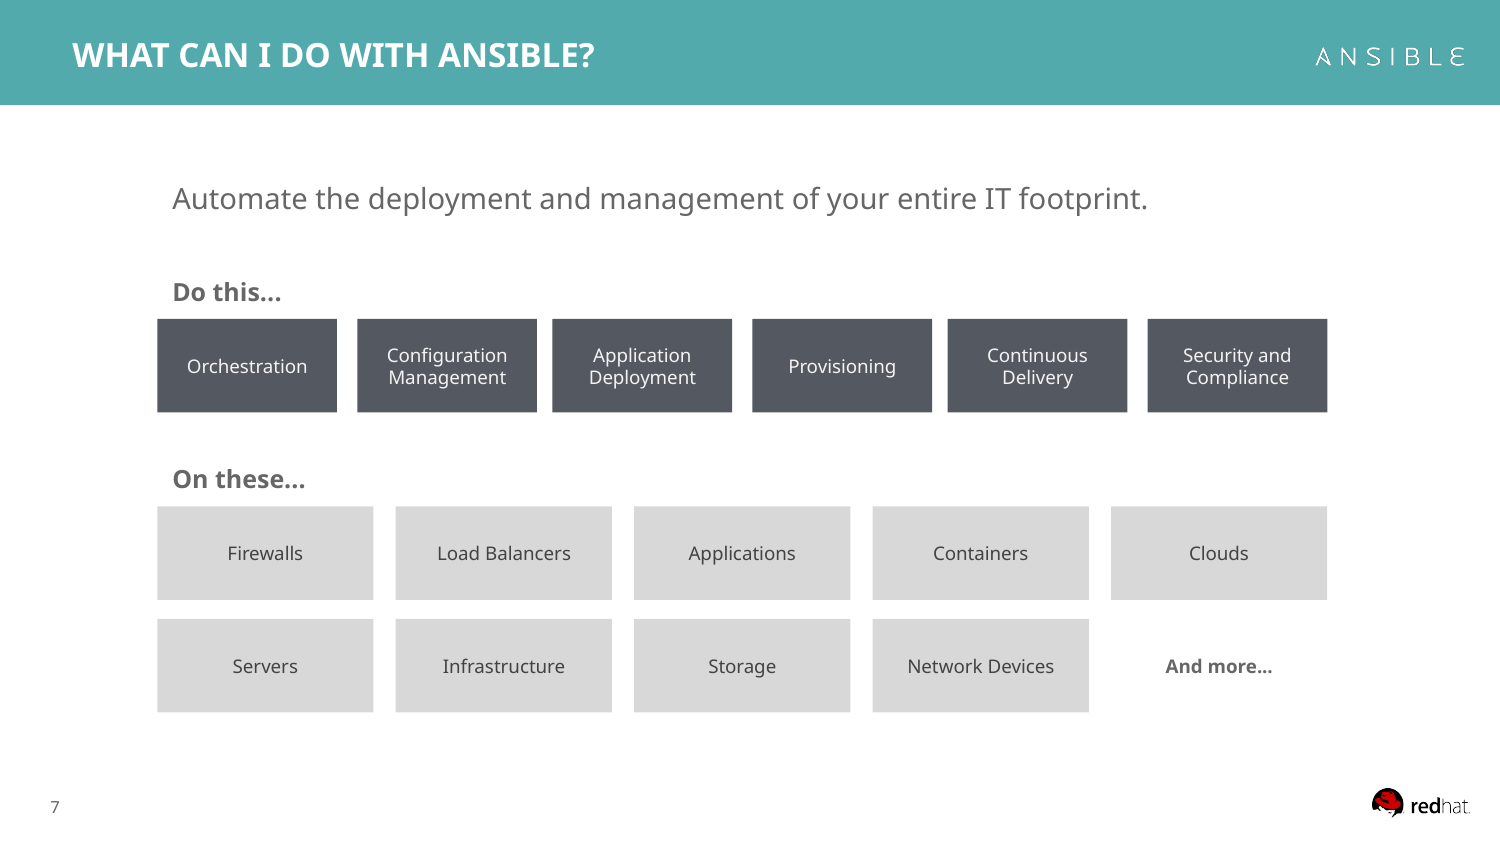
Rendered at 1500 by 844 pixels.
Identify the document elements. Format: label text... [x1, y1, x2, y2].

text_box Continuous Delivery [947, 318, 1128, 413]
text_box Storage [634, 618, 851, 713]
text_box Infrastructure [395, 618, 612, 713]
text_box Configuration Management [357, 318, 537, 413]
text_box WHAT CAN I DO WITH ANSIBLE? [57, 19, 713, 90]
text_box Provisioning [752, 318, 933, 413]
text_box And more... [1111, 618, 1328, 713]
text_box Load Balancers [395, 506, 612, 600]
text_box Application Deployment [552, 318, 733, 413]
text_box Applications [634, 506, 851, 600]
text_box Servers [157, 618, 374, 713]
text_box Automate the deployment and management of your entire IT footprint. [157, 167, 1475, 229]
text_box Do this... [157, 264, 1328, 319]
text_box Clouds [1111, 506, 1328, 600]
text_box Network Devices [872, 618, 1089, 713]
text_box Firewalls [157, 507, 374, 600]
picture [1311, 26, 1468, 87]
text_box Security and Compliance [1147, 318, 1328, 413]
text_box Orchestration [157, 319, 337, 413]
text_box On these... [157, 451, 1328, 507]
picture [1372, 788, 1470, 821]
text_box Containers [872, 506, 1089, 600]
